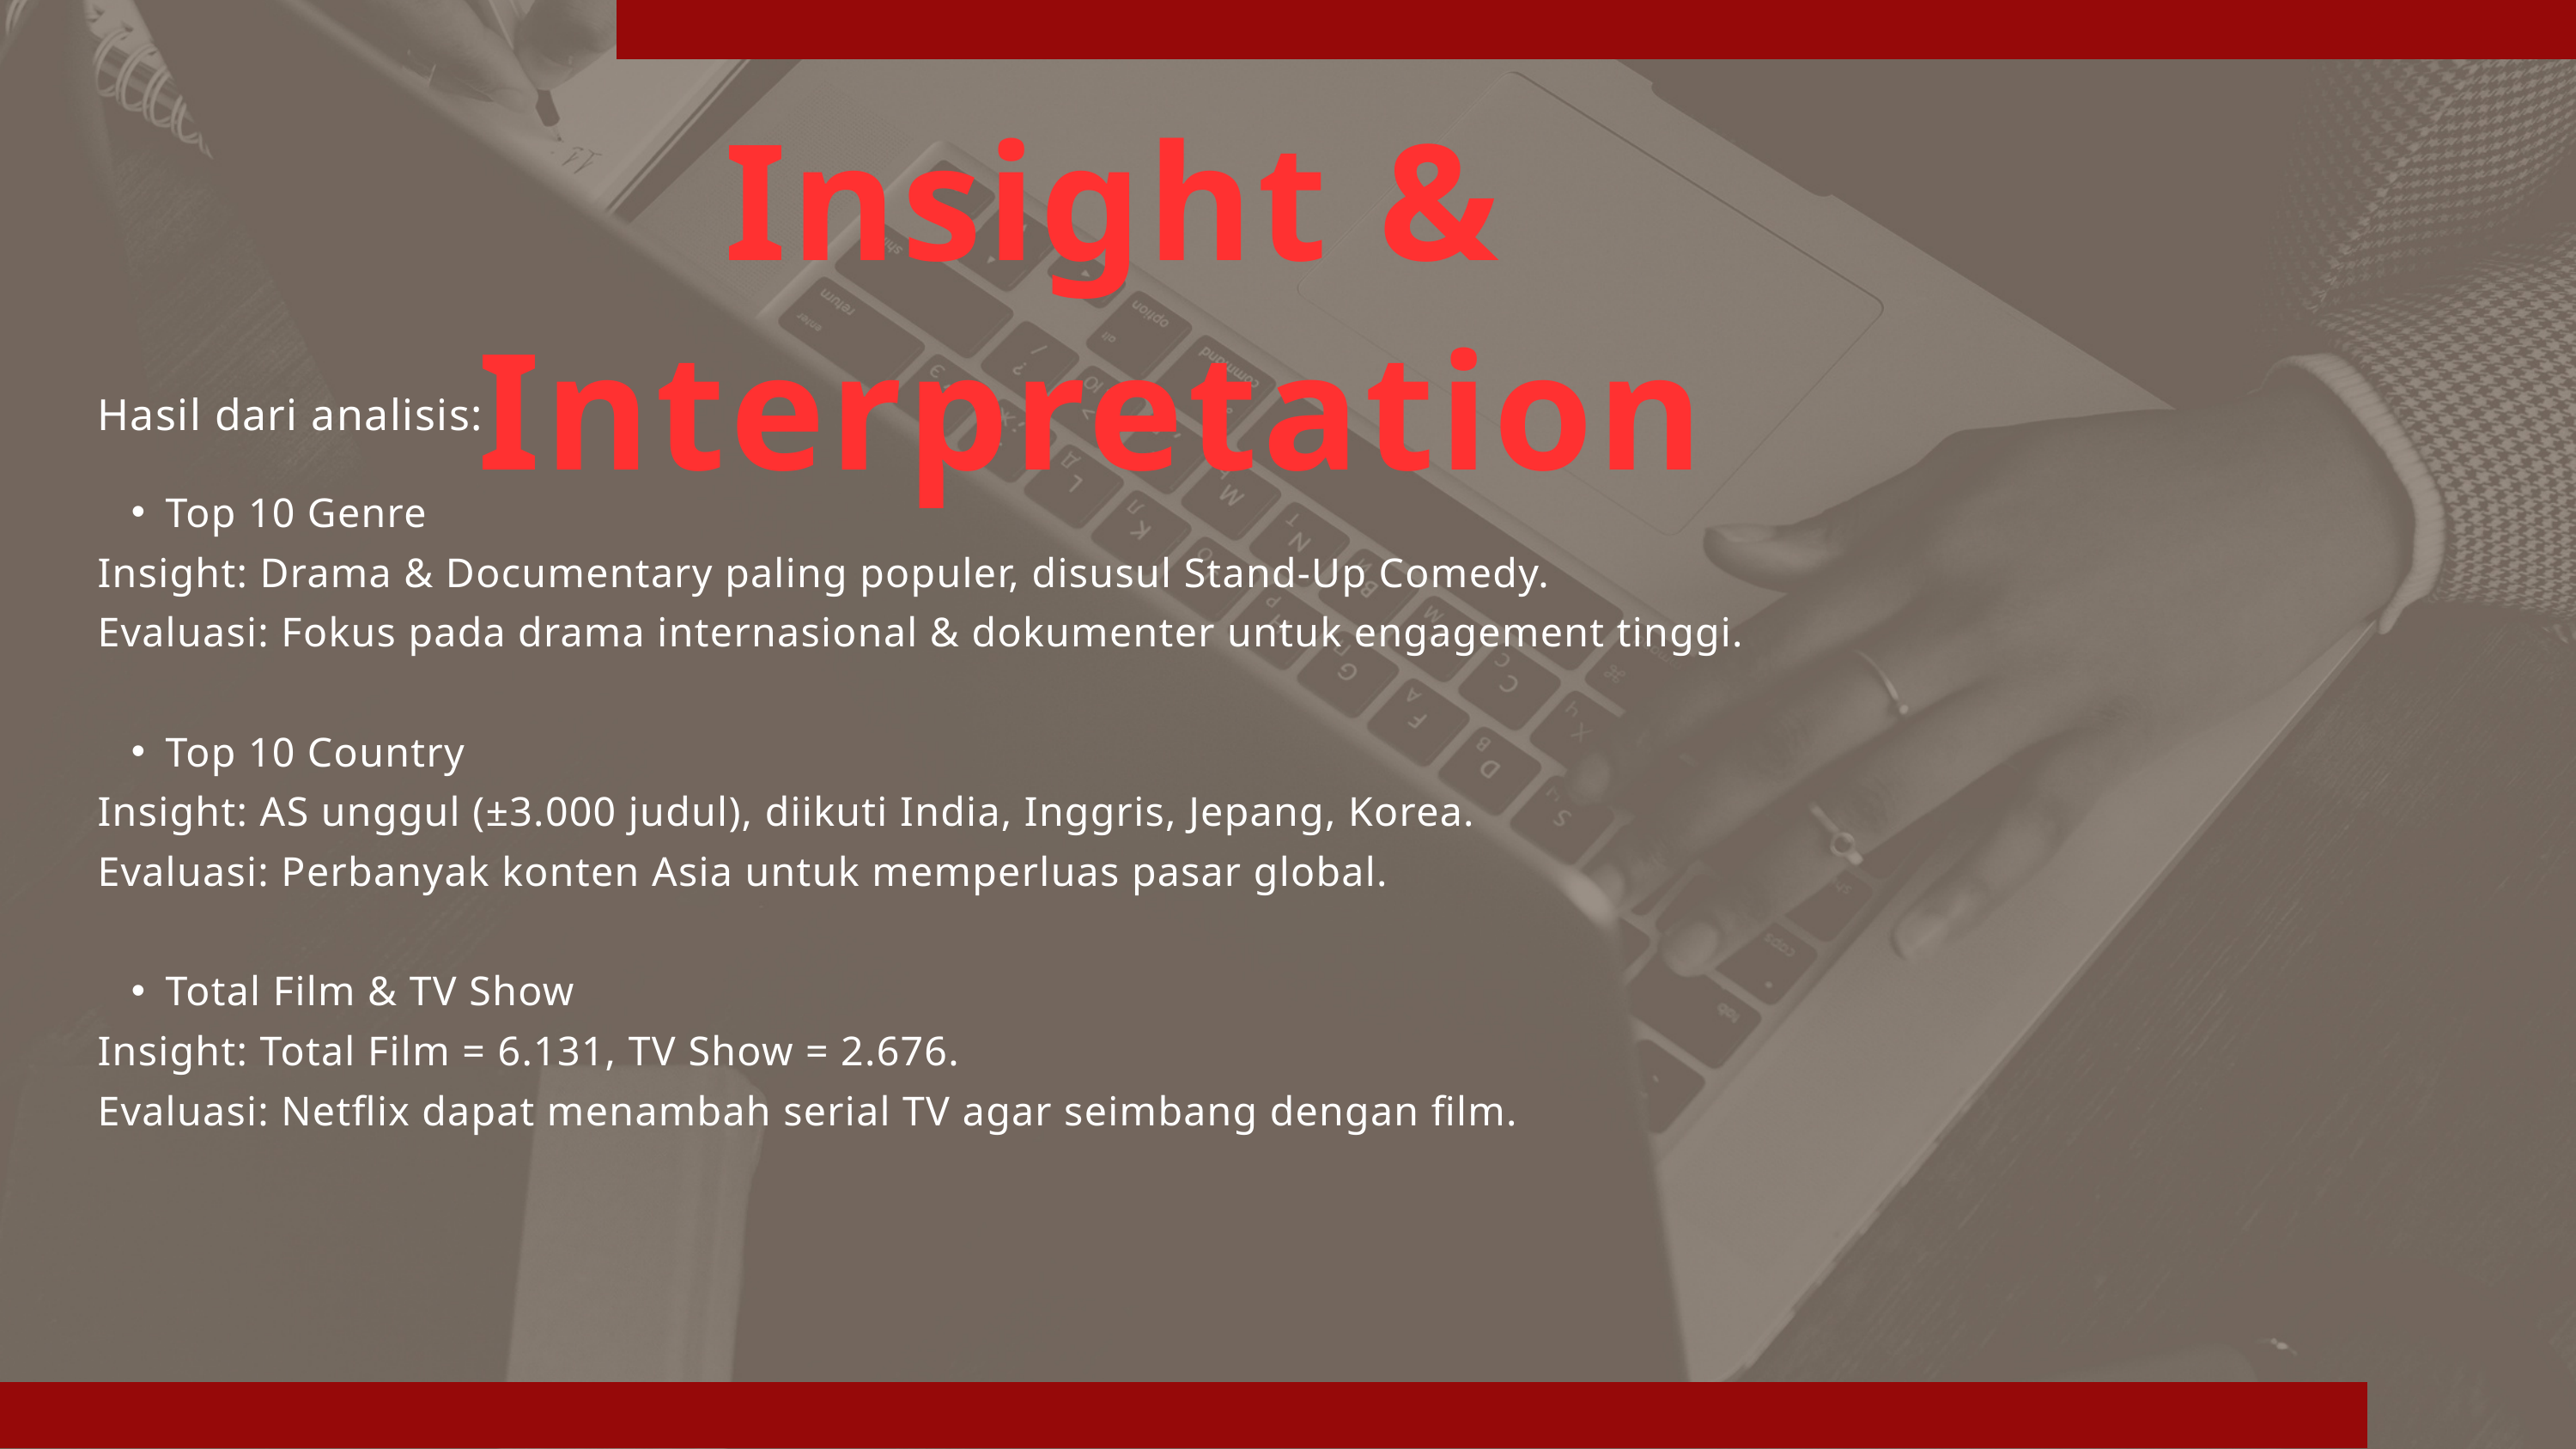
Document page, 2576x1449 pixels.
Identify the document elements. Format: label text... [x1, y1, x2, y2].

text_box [0, 1381, 2367, 1449]
text_box [0, 0, 2576, 1449]
text_box Top 10 Genre Insight: Drama & Documentary paling populer, disusul Stand-Up Comedy. Evaluasi: Fokus pada drama internasional & dokumenter untuk engagement tinggi. Top 10 Country Insight: AS unggul (±3.000 judul), diikuti India, Inggris, Jepang, Korea. Evaluasi: Perbanyak konten Asia untuk memperluas pasar global. Total Film & TV Show Insight: Total Film = 6.131, TV Show = 2.676. Evaluasi: Netflix dapat menambah serial TV agar seimbang dengan film. [97, 476, 2061, 1194]
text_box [616, 0, 2576, 60]
text_box Insight & Interpretation [97, 83, 2133, 502]
text_box Hasil dari analisis: [97, 374, 505, 439]
